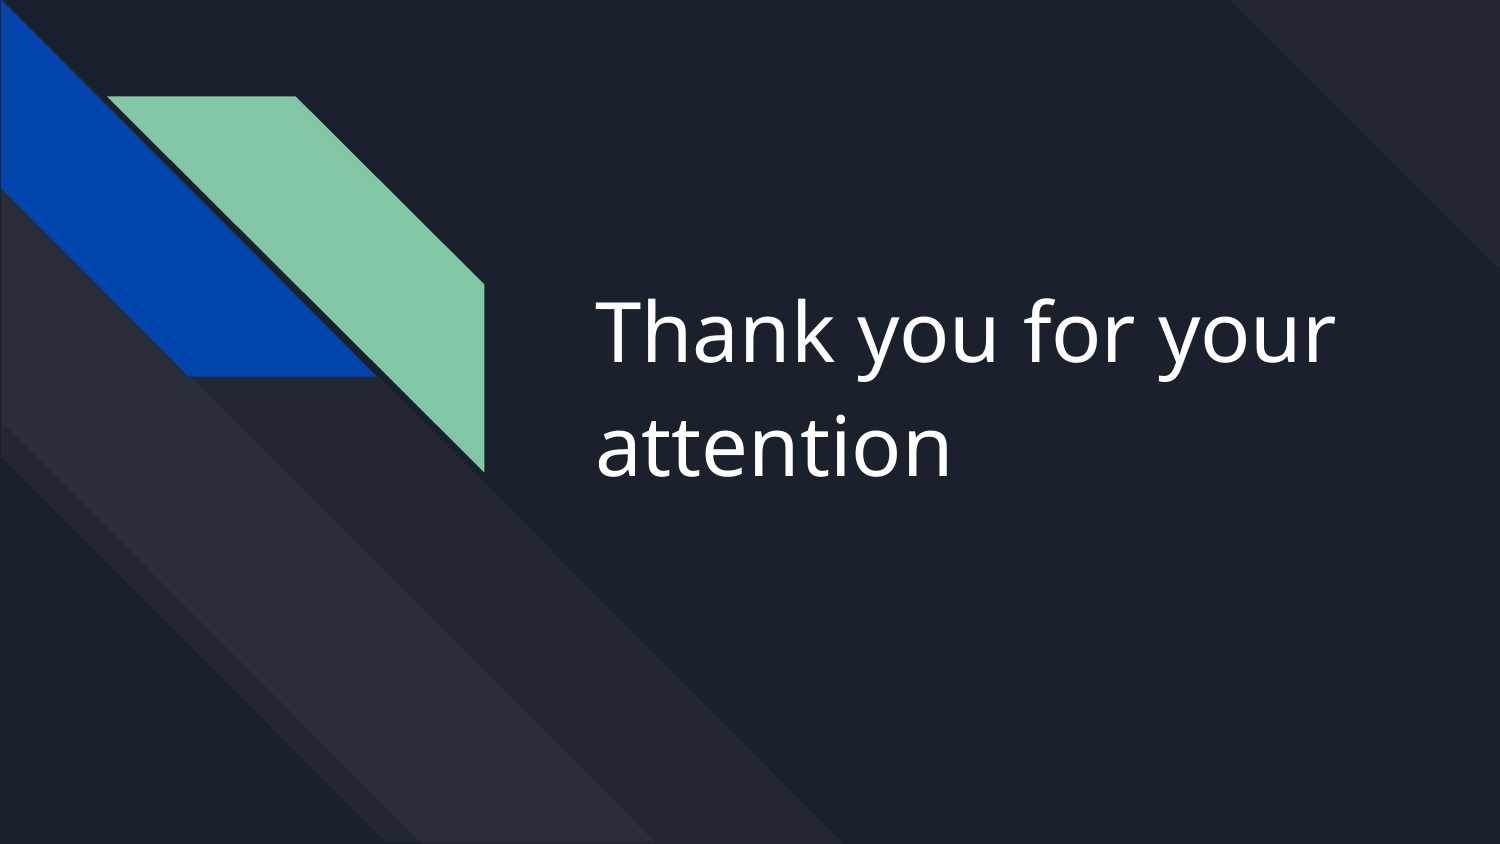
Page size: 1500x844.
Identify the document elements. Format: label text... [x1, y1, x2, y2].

title Thank you for your attention [580, 258, 1404, 518]
